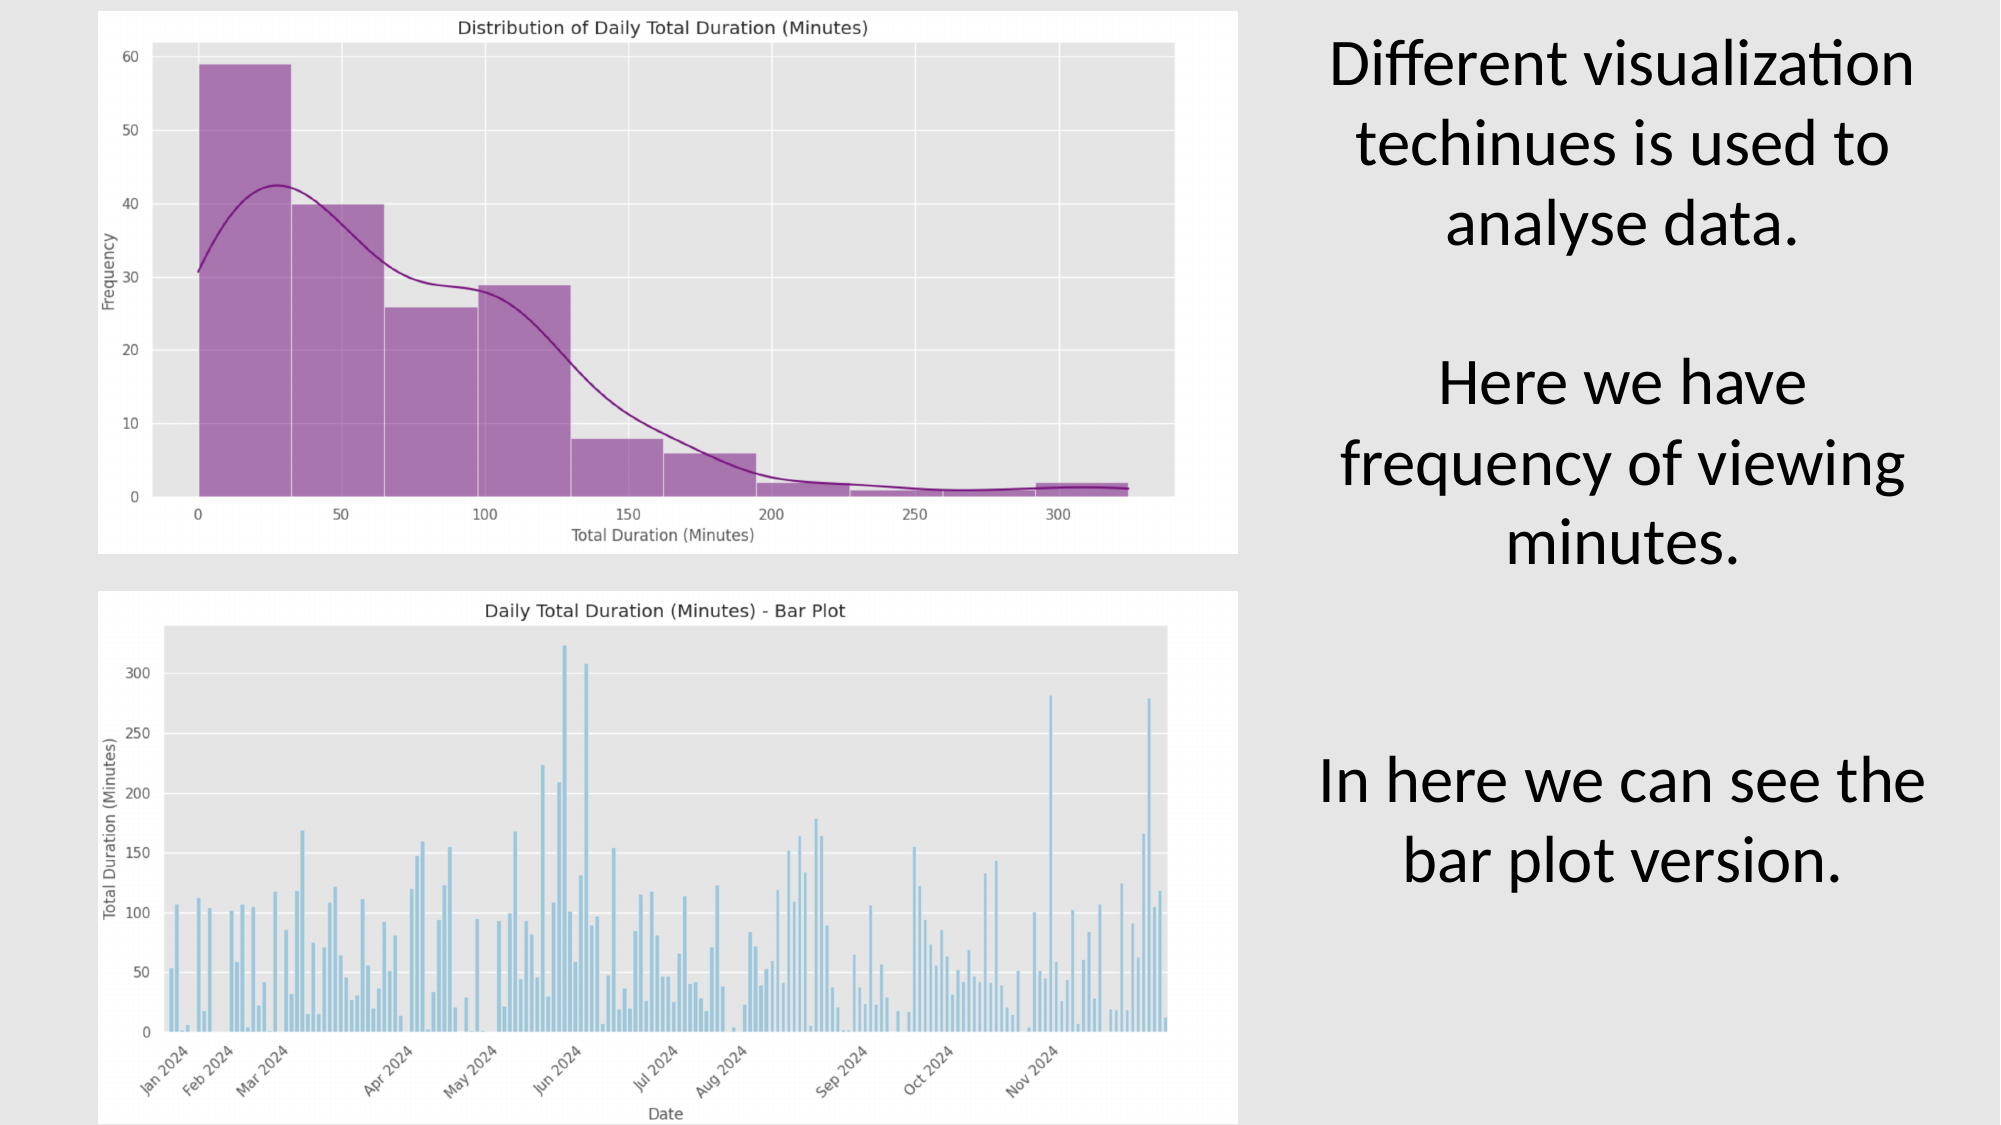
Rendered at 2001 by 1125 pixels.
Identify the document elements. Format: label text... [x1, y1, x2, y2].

picture [97, 11, 1238, 554]
text_box Different visualization techinues is used to analyse data. Here we have frequency of viewing minutes. [1285, 11, 1961, 586]
picture [97, 591, 1238, 1124]
text_box In here we can see the bar plot version. [1285, 728, 1961, 984]
text_box [273, 338, 1675, 630]
